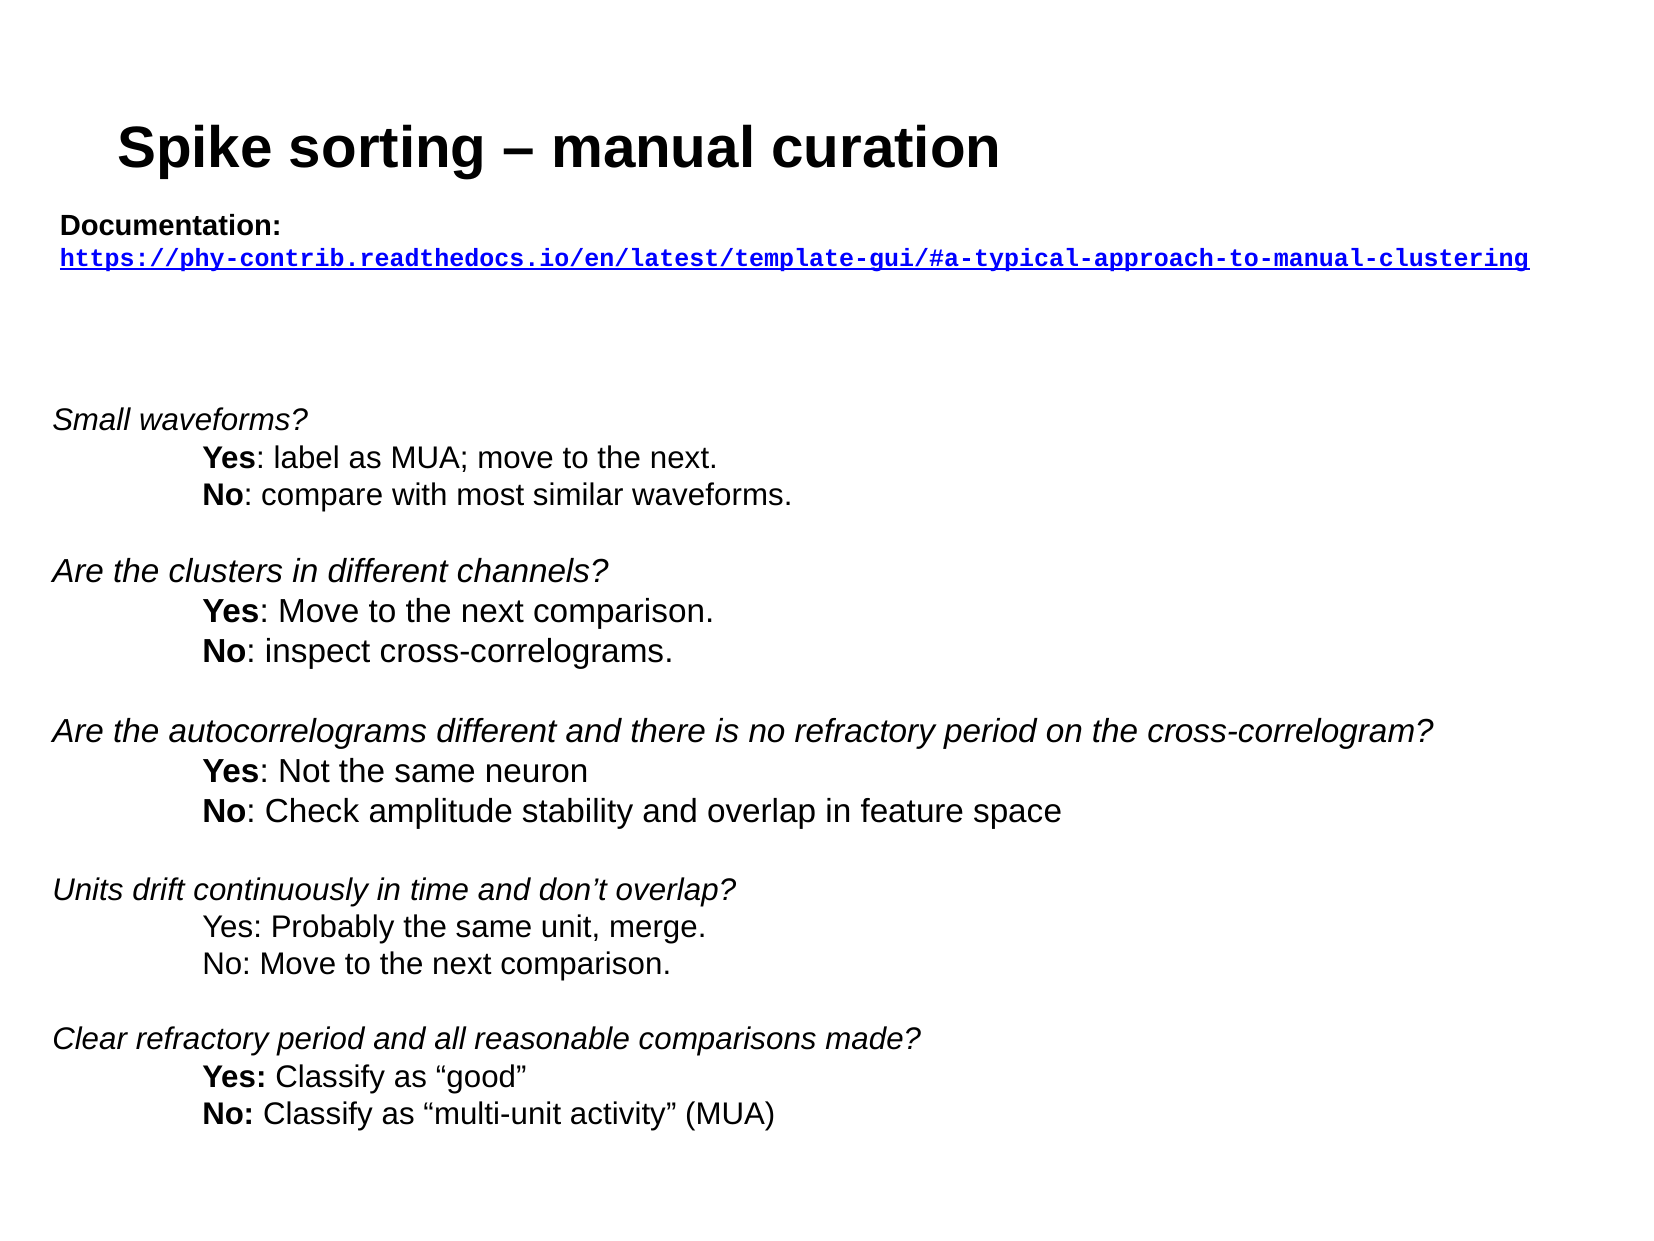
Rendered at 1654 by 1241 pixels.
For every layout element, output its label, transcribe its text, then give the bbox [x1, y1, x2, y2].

text_box Spike sorting – manual curation [102, 101, 1033, 187]
text_box Documentation: https://phy-contrib.readthedocs.io/en/latest/template-gui/#a-typical-approach-to-manual-clustering [44, 198, 1545, 339]
text_box Small waveforms? Yes: label as MUA; move to the next. No: compare with most similar waveforms. Are the clusters in different channels? Yes: Move to the next comparison. No: inspect cross-correlograms. Are the autocorrelograms different and there is no refractory period on the cross-correlogram? Yes: Not the same neuron No: Check amplitude stability and overlap in feature space Units drift continuously in time and don’t overlap? Yes: Probably the same unit, merge. No: Move to the next comparison. Clear refractory period and all reasonable comparisons made? Yes: Classify as “good” No: Classify as “multi-unit activity” (MUA) [37, 392, 1560, 1139]
